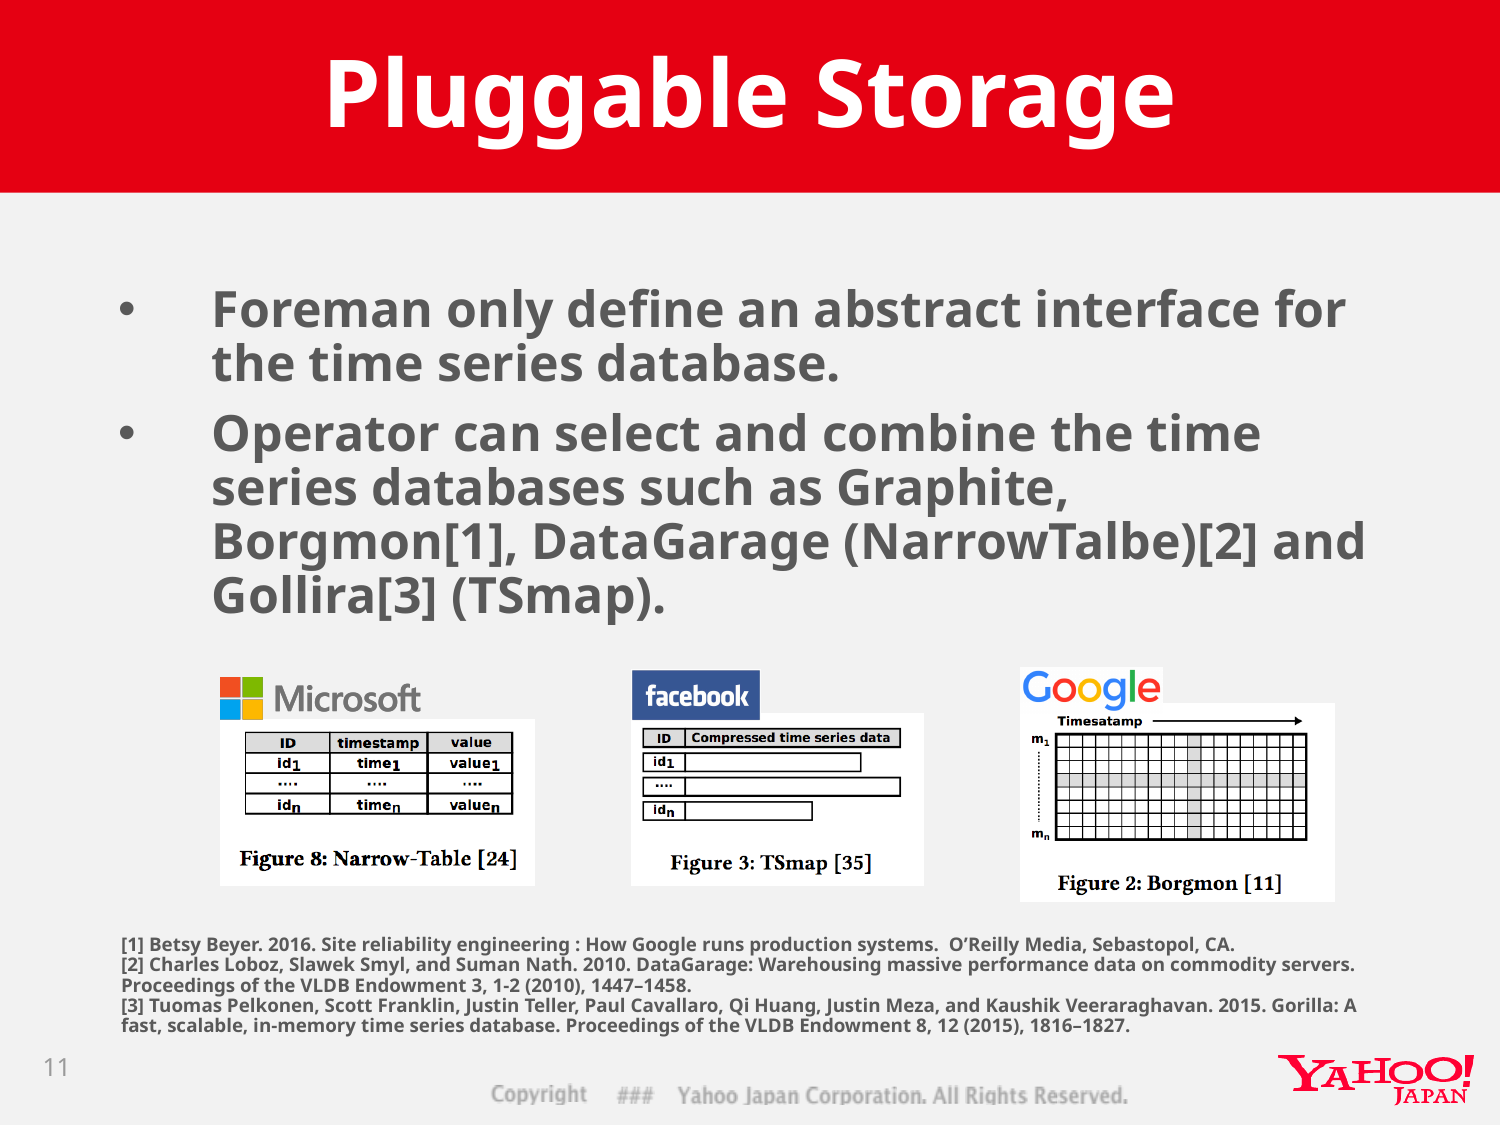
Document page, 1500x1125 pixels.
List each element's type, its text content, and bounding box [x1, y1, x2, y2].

list Foreman only define an abstract interface for the time series database. Operator can select and combine the time series databases such as Graphite, Borgmon[1], DataGarage (NarrowTalbe)[2] and Gollira[3] (TSmap). [103, 277, 1397, 1000]
picture [630, 669, 924, 886]
picture [220, 677, 535, 886]
title Pluggable Storage [0, 53, 1500, 140]
slide_number 11 [27, 1036, 104, 1102]
picture [1020, 667, 1335, 902]
text_box [1] Betsy Beyer. 2016. Site reliability engineering : How Google runs production systems. O’Reilly Media, Sebastopol, CA. [2] Charles Loboz, Slawek Smyl, and Suman Nath. 2010. DataGarage: Warehousing massive performance data on commodity servers. Proceedings of the VLDB Endowment 3, 1-2 (2010), 1447–1458. [3] Tuomas Pelkonen, Scott Franklin, Justin Teller, Paul Cavallaro, Qi Huang, Justin Meza, and Kaushik Veeraraghavan. 2015. Gorilla: A fast, scalable, in-memory time series database. Proceedings of the VLDB Endowment 8, 12 (2015), 1816–1827. [106, 928, 1416, 1069]
picture [1278, 1055, 1474, 1106]
